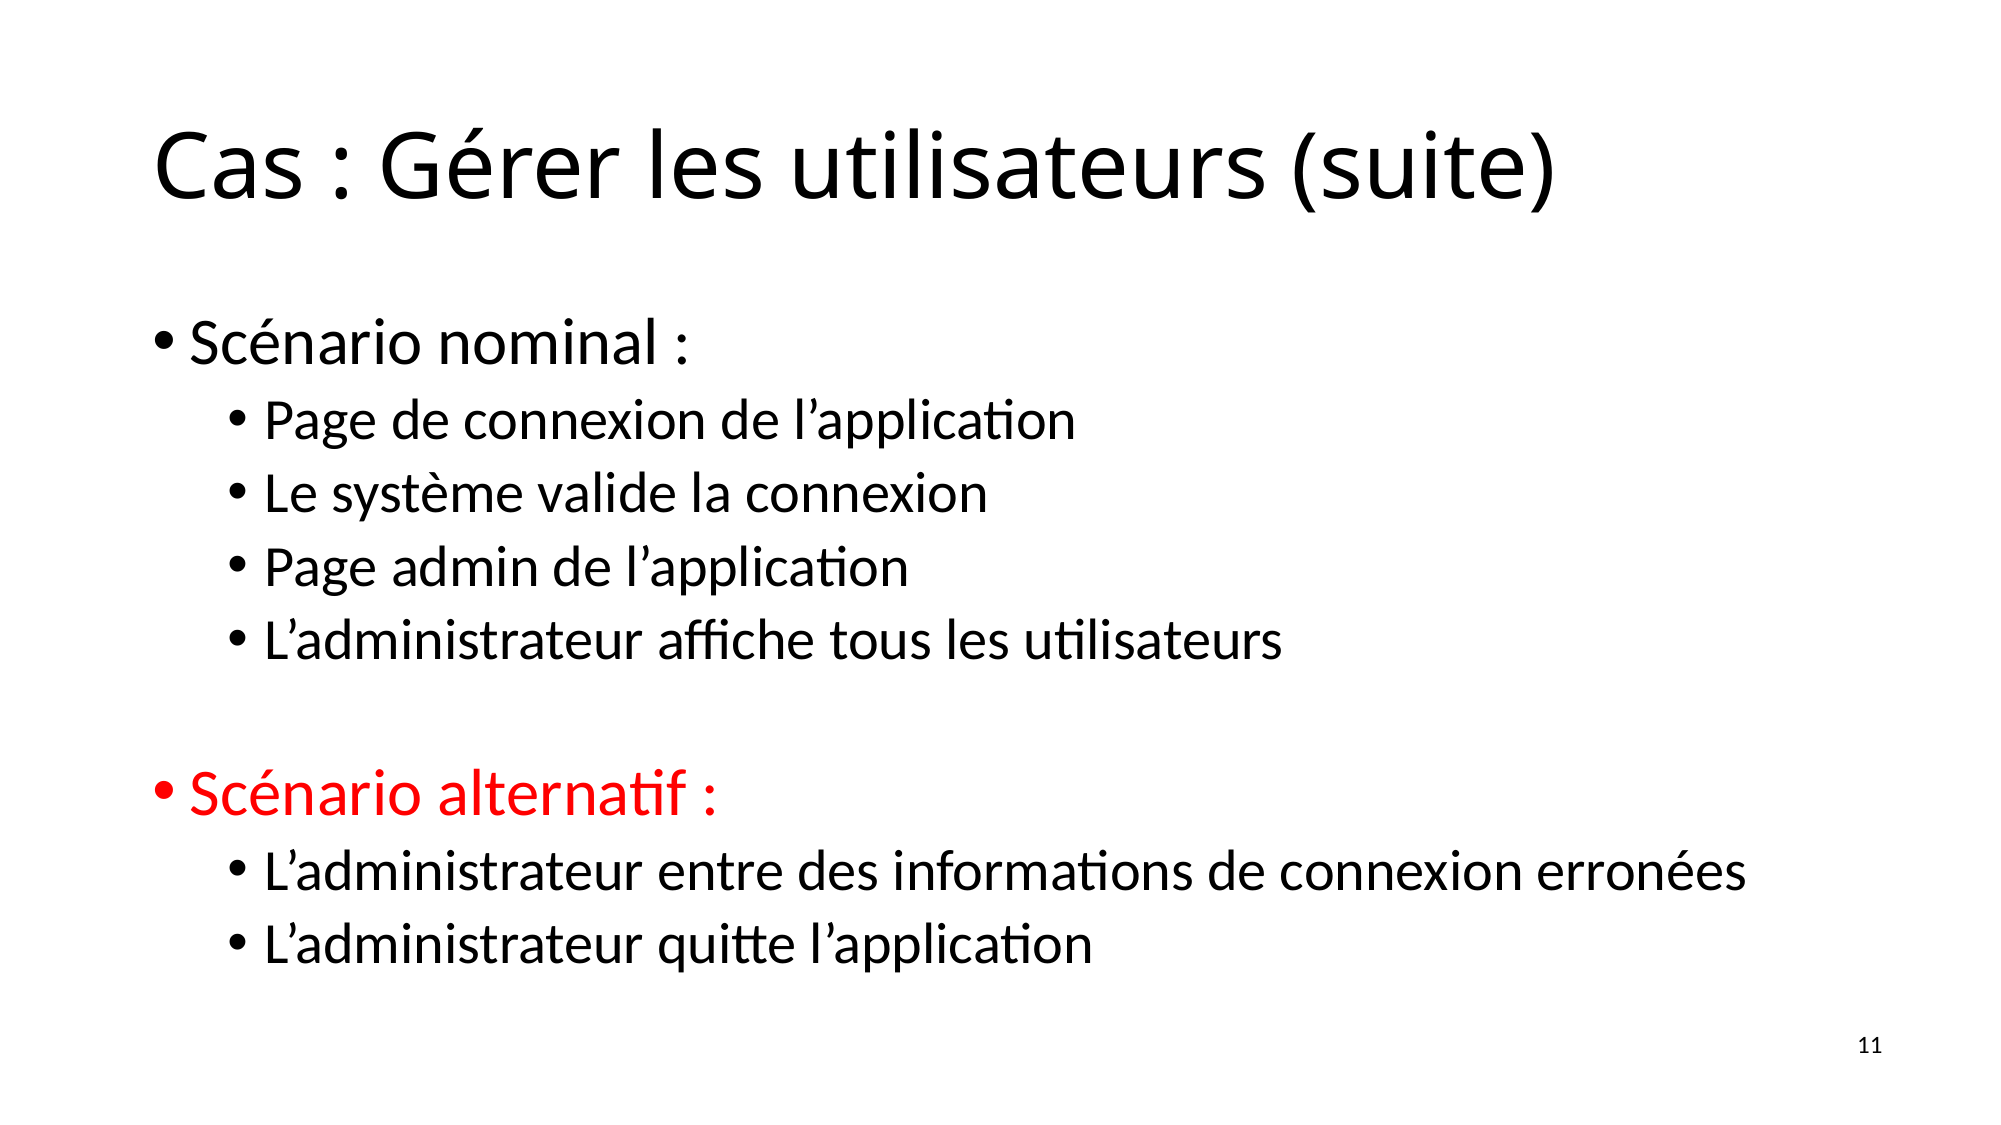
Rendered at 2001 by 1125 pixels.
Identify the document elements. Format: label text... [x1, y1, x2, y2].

title Cas : Gérer les utilisateurs (suite) [137, 59, 1863, 278]
list Scénario nominal : Page de connexion de l’application Le système valide la connexion Page admin de l’application L’administrateur affiche tous les utilisateurs Scénario alternatif : L’administrateur entre des informations de connexion erronées L’administrateur quitte l’application [137, 299, 1863, 1014]
slide_number 11 [1827, 1013, 1898, 1074]
